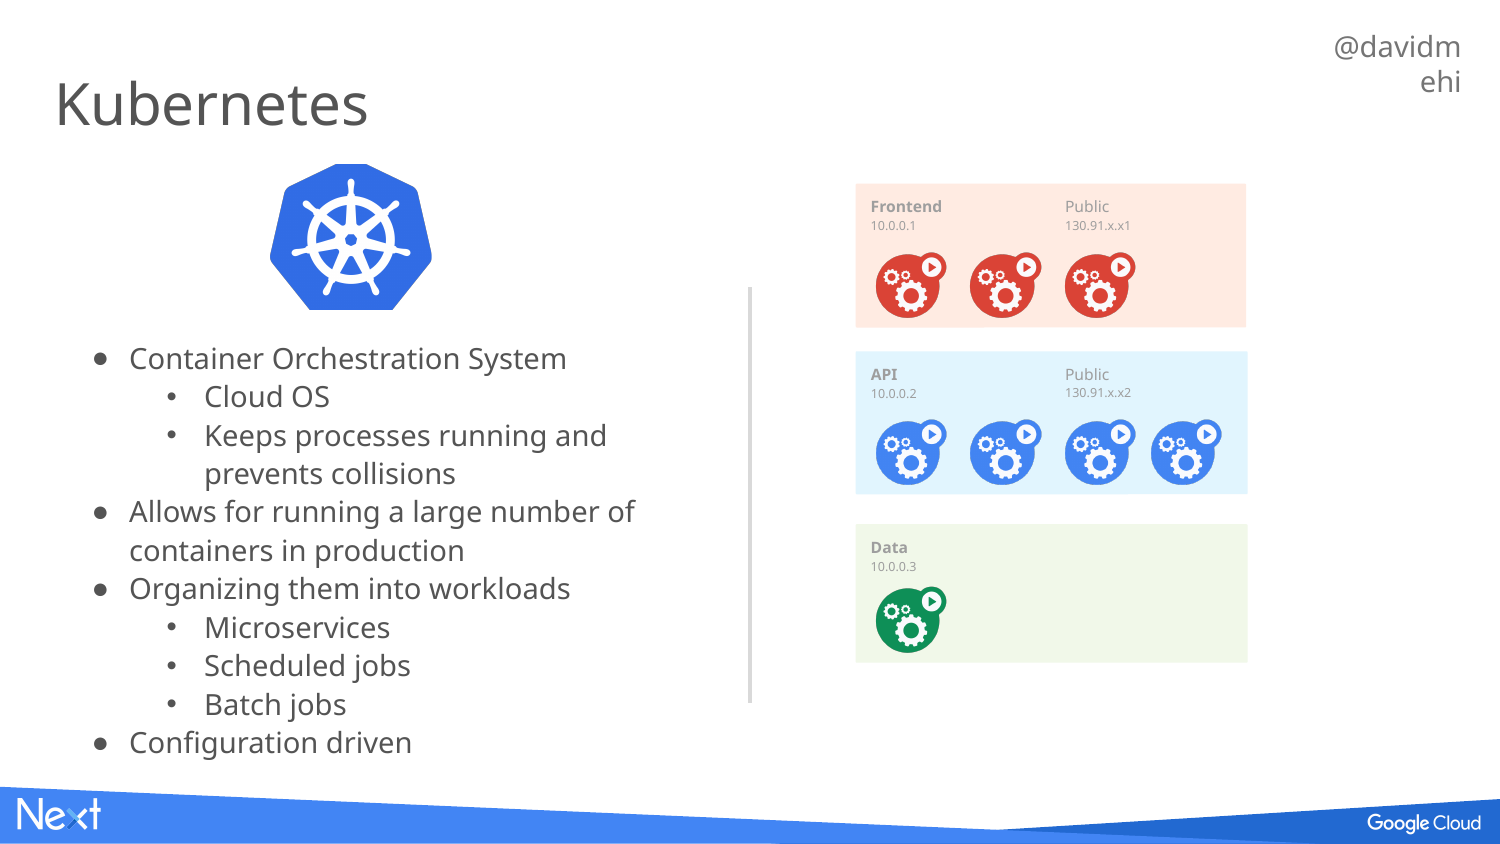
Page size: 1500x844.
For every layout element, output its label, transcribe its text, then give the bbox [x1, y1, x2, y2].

picture [1145, 413, 1224, 491]
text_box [855, 183, 1248, 328]
picture [870, 246, 948, 324]
picture [1060, 246, 1138, 324]
picture [965, 246, 1043, 324]
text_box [855, 523, 1248, 663]
picture [1358, 805, 1490, 844]
picture [17, 798, 101, 830]
picture [870, 580, 948, 658]
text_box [855, 350, 1248, 495]
picture [1060, 413, 1138, 491]
picture [269, 164, 432, 310]
title Kubernetes [39, 51, 1346, 189]
picture [870, 413, 948, 491]
picture [965, 413, 1043, 491]
list Container Orchestration System Cloud OS Keeps processes running and prevents collisions Allows for running a large number of containers in production Organizing them into workloads Microservices Scheduled jobs Batch jobs Configuration driven [39, 171, 721, 735]
